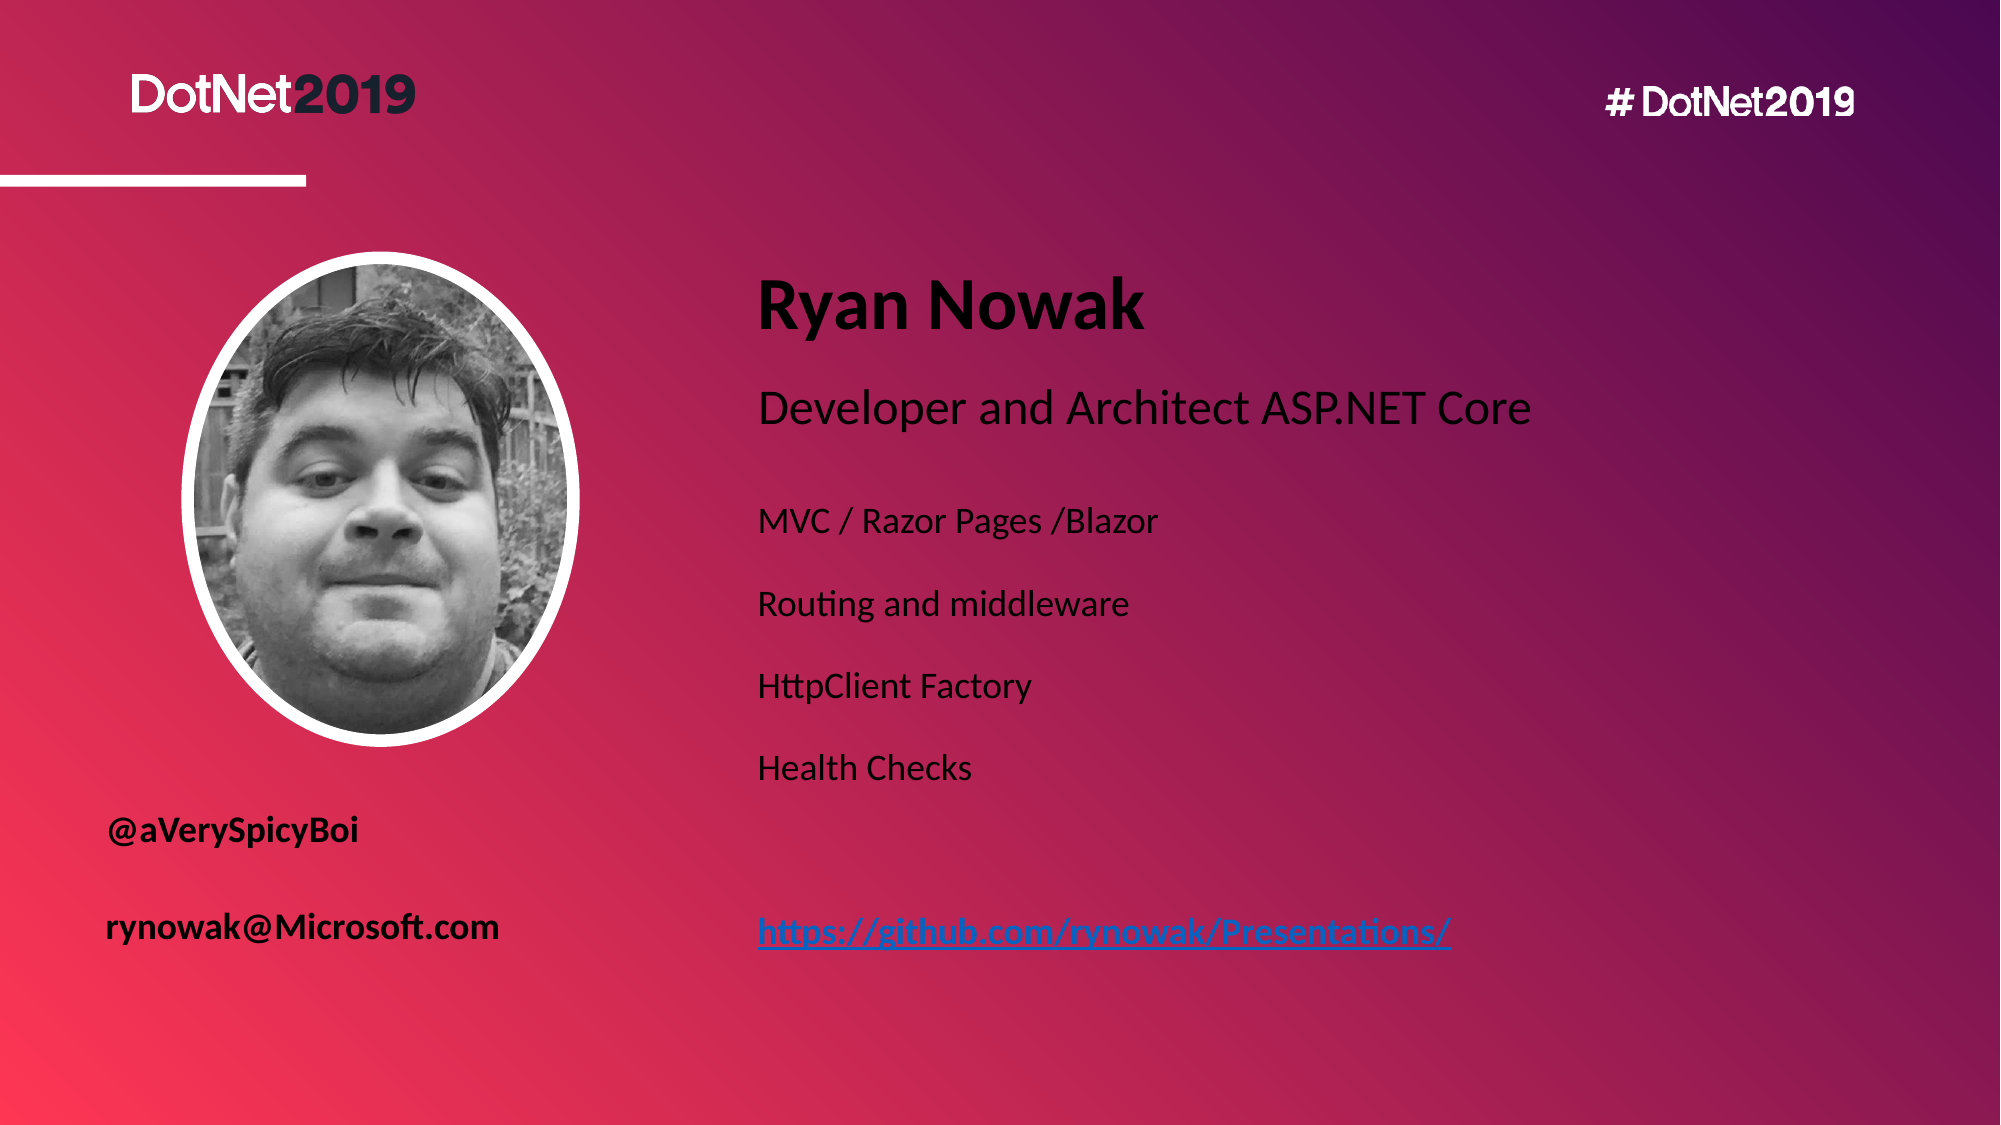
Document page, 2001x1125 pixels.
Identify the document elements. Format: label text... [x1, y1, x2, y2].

picture [132, 74, 415, 114]
list MVC / Razor Pages /Blazor Routing and middleware HttpClient Factory Health Checks https://github.com/rynowak/Presentations/ [742, 494, 1854, 1012]
list Ryan Nowak [742, 257, 1854, 370]
list rynowak@Microsoft.com [90, 899, 671, 956]
list Developer and Architect ASP.NET Core [743, 374, 1855, 441]
list @aVerySpicyBoi [90, 802, 671, 861]
picture [187, 257, 574, 741]
